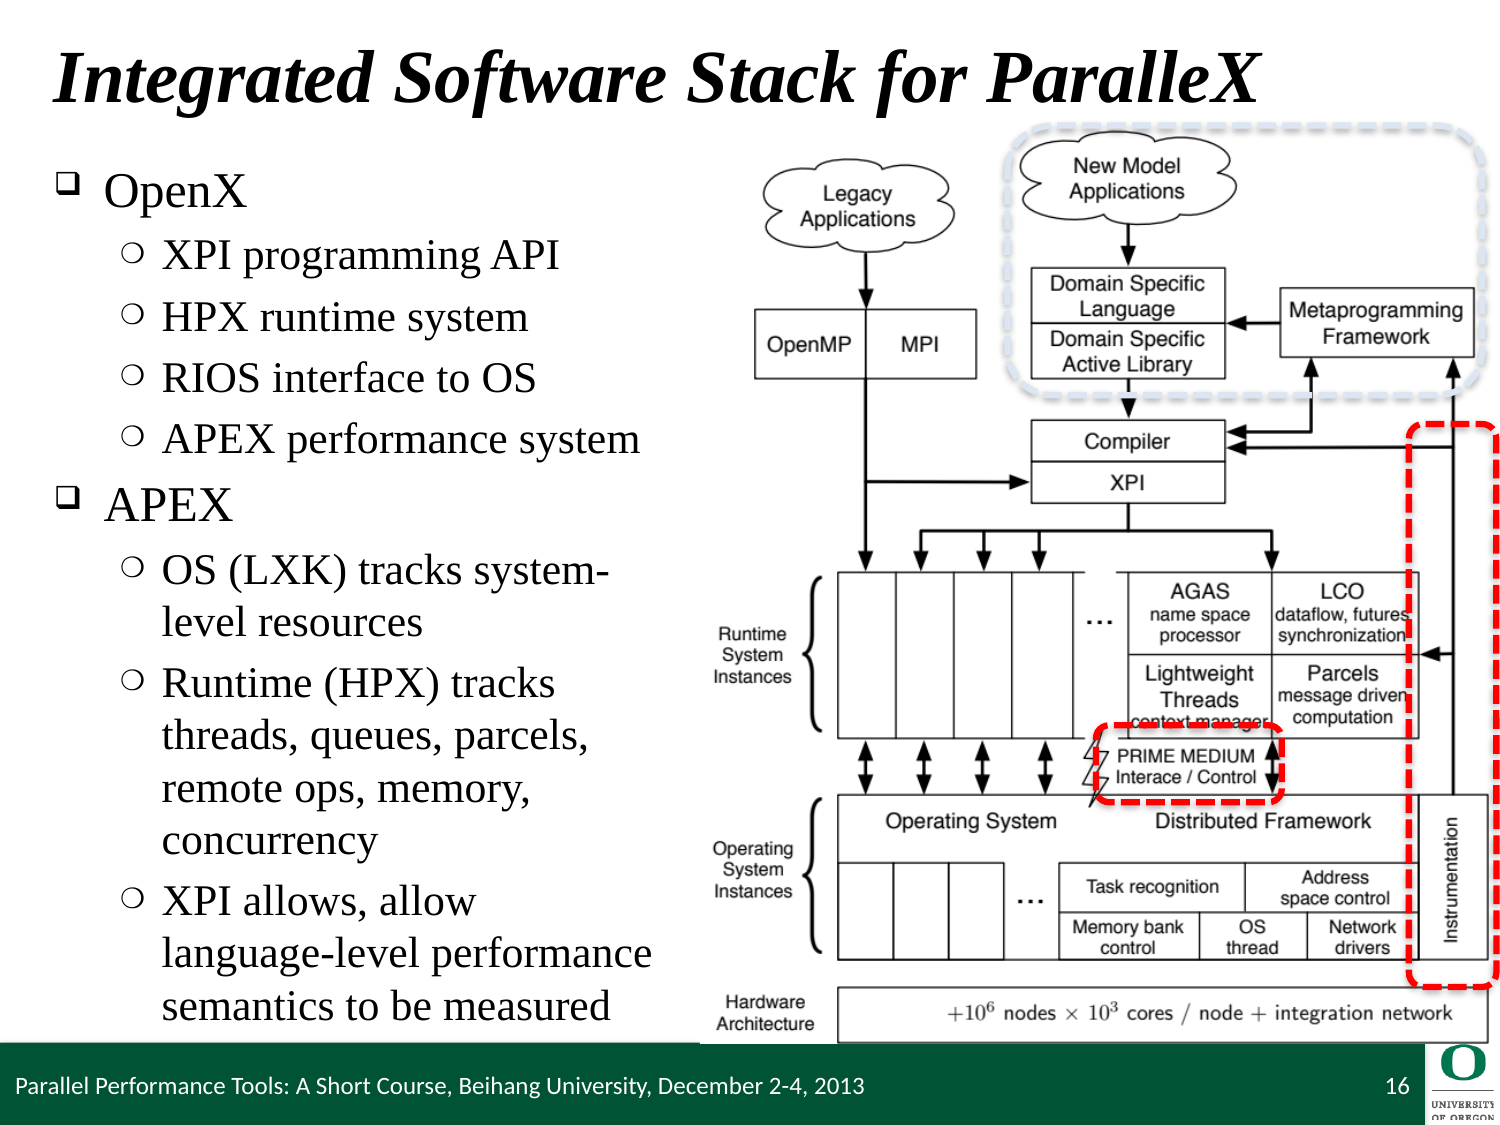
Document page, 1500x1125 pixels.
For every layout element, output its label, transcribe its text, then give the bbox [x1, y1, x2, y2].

footer Parallel Performance Tools: A Short Course, Beihang University, December 2-4, 2013 [0, 1044, 988, 1125]
slide_number 16 [1074, 1054, 1425, 1125]
picture [699, 129, 1500, 1045]
title Integrated Software Stack for ParalleX [39, 0, 1500, 145]
list OpenX XPI programming API HPX runtime system RIOS interface to OS APEX performance system APEX OS (LXK) tracks system- level resources Runtime (HPX) tracks threads, queues, parcels, remote ops, memory, concurrency XPI allows, allow language-level performance semantics to be measured [39, 149, 694, 1044]
